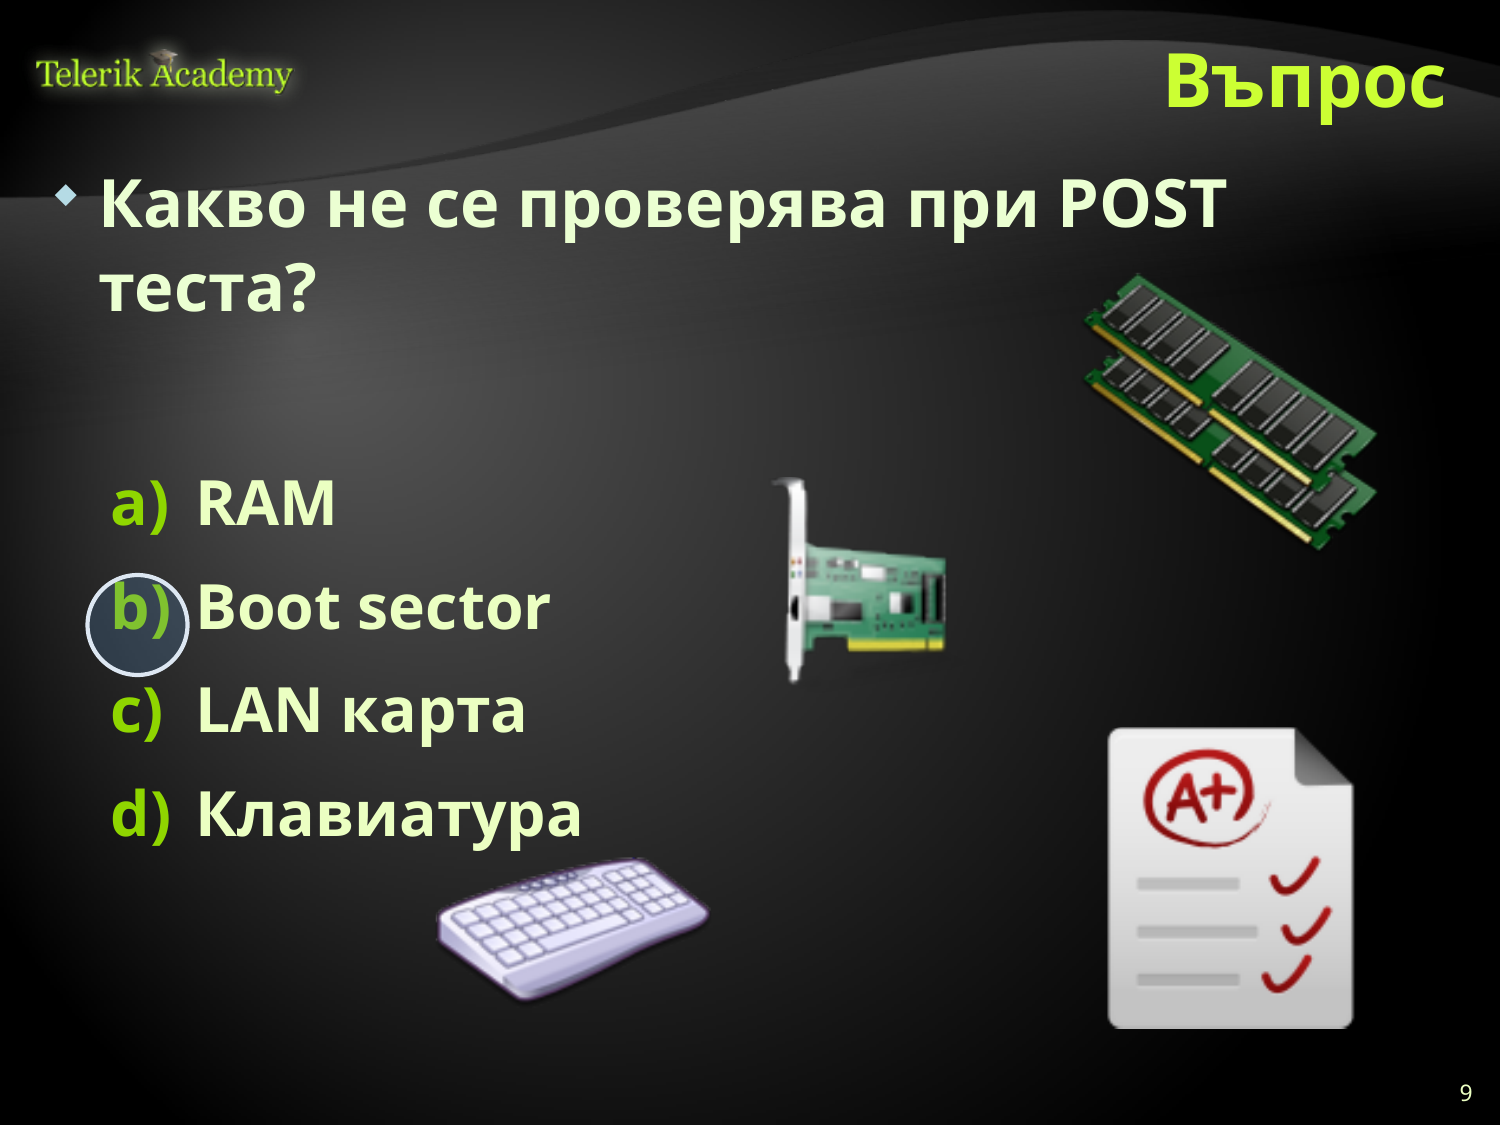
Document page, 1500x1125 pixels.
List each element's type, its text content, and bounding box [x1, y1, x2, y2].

list Какво не се проверява при POST теста? RAM Boot sector LAN карта Клавиатура [37, 149, 1463, 1100]
picture [0, 0, 1500, 1125]
title Въпрос [300, 12, 1463, 149]
slide_number 9 [1412, 1074, 1488, 1113]
text_box [85, 572, 190, 678]
